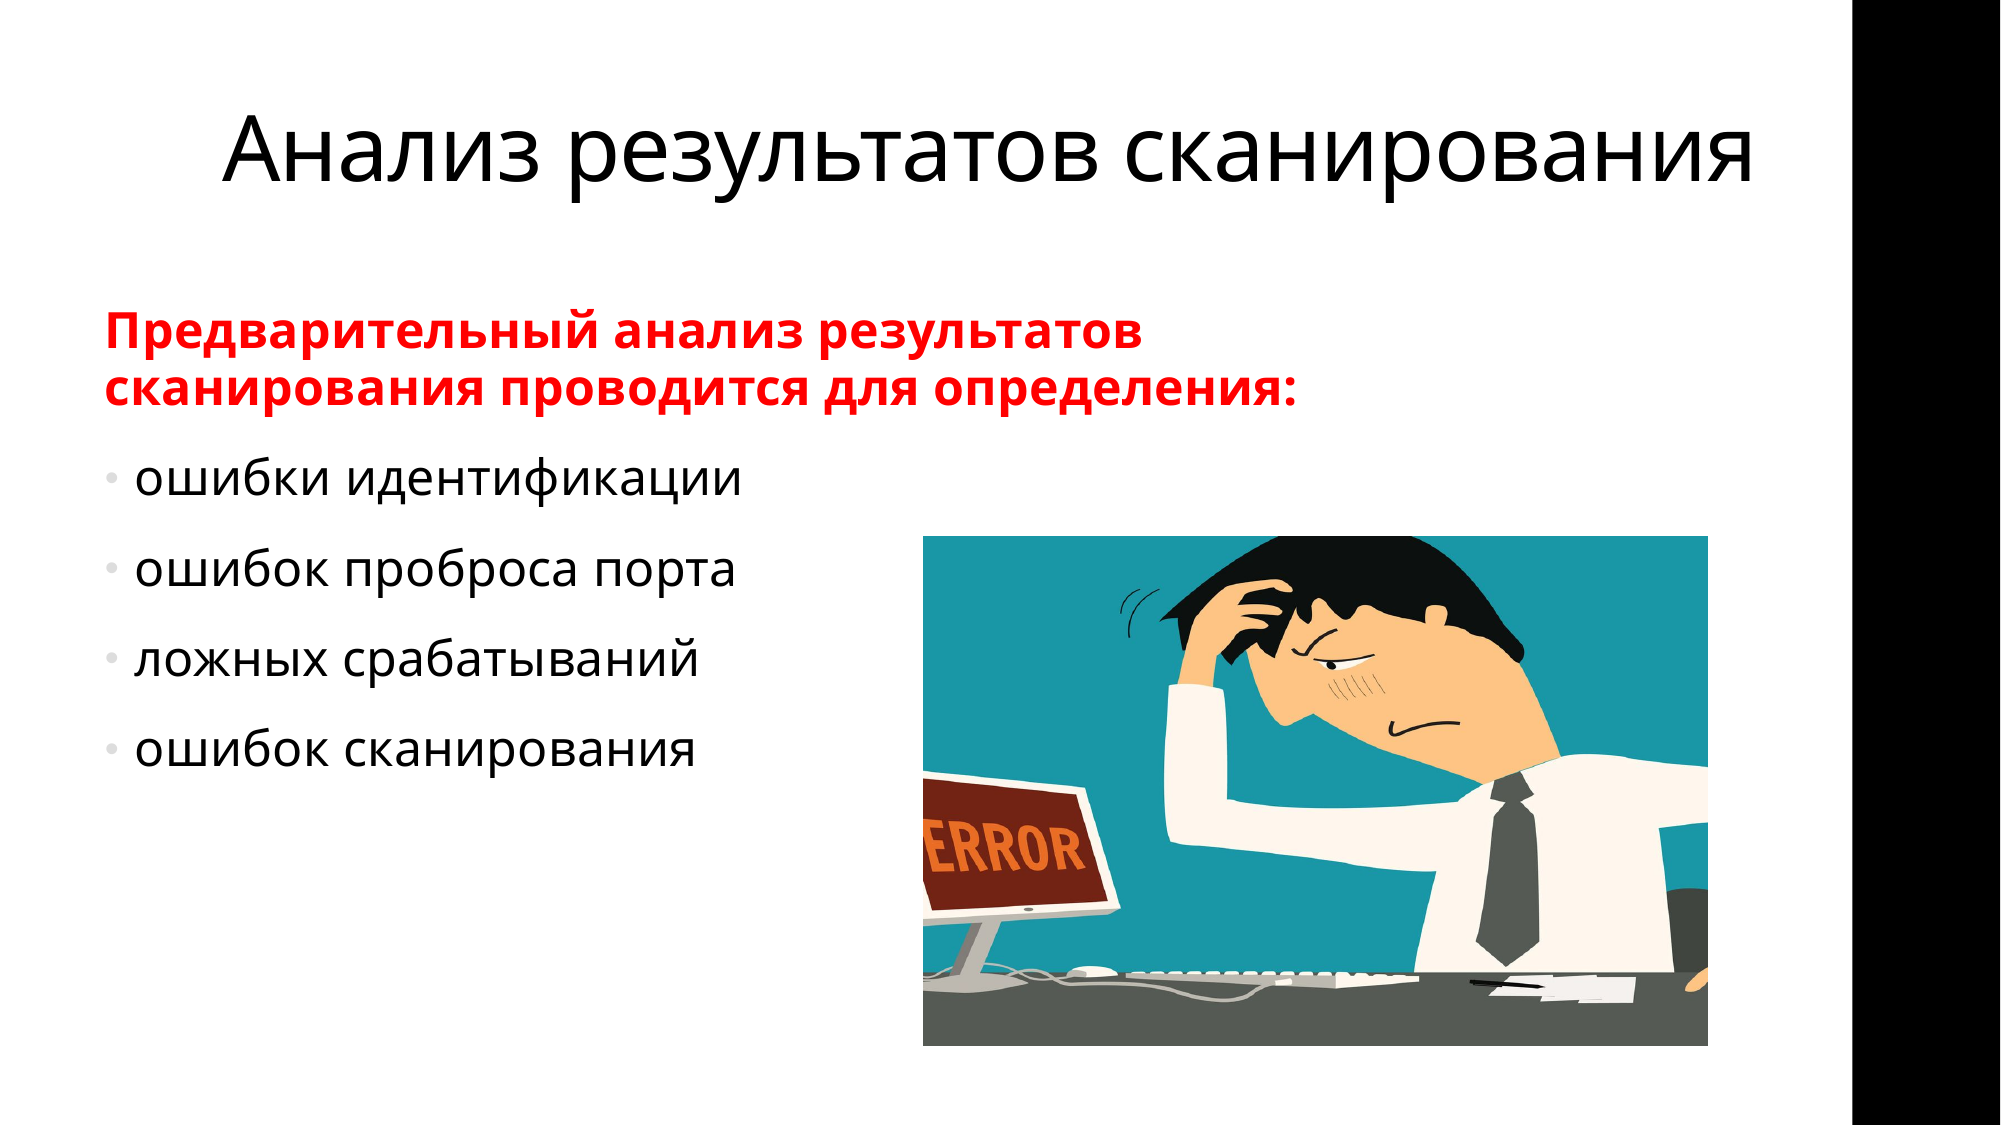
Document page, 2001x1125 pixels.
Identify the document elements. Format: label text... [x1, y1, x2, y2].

picture [923, 536, 1708, 1046]
list Предварительный анализ результатов сканирования проводится для определения: ошибки идентификации ошибок проброса порта ложных срабатываний ошибок сканирования [89, 295, 1332, 1010]
title Анализ результатов сканирования [206, 35, 1797, 209]
